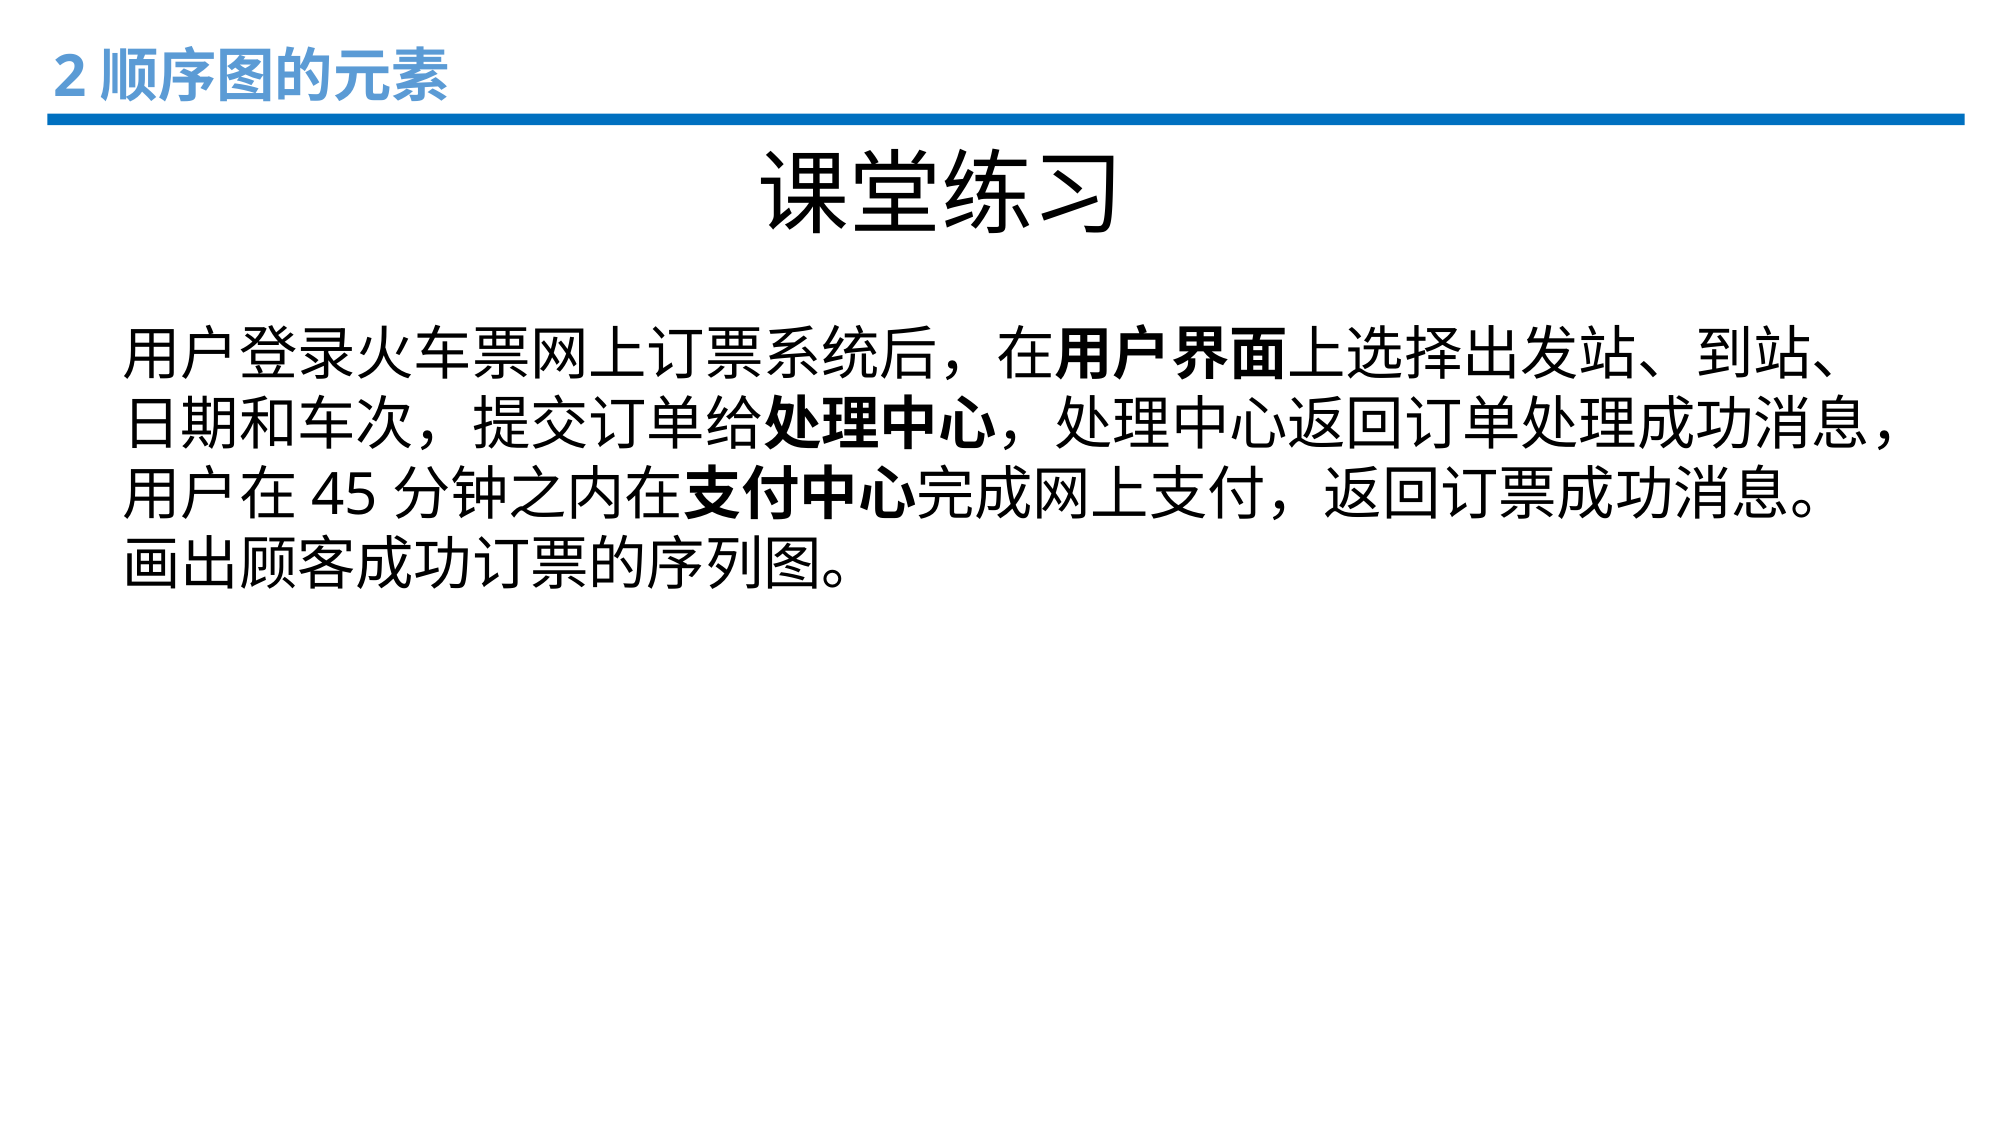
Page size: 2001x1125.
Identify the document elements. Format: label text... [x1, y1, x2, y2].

text_box 2顺序图的元素 [38, 30, 465, 116]
text_box 用户登录火车票网上订票系统后，在用户界面上选择出发站、到站、日期和车次，提交订单给处理中心，处理中心返回订单处理成功消息，用户在45分钟之内在支付中心完成网上支付，返回订票成功消息。画出顾客成功订票的序列图。 [108, 308, 1894, 604]
text_box 课堂练习 [78, 140, 1804, 244]
